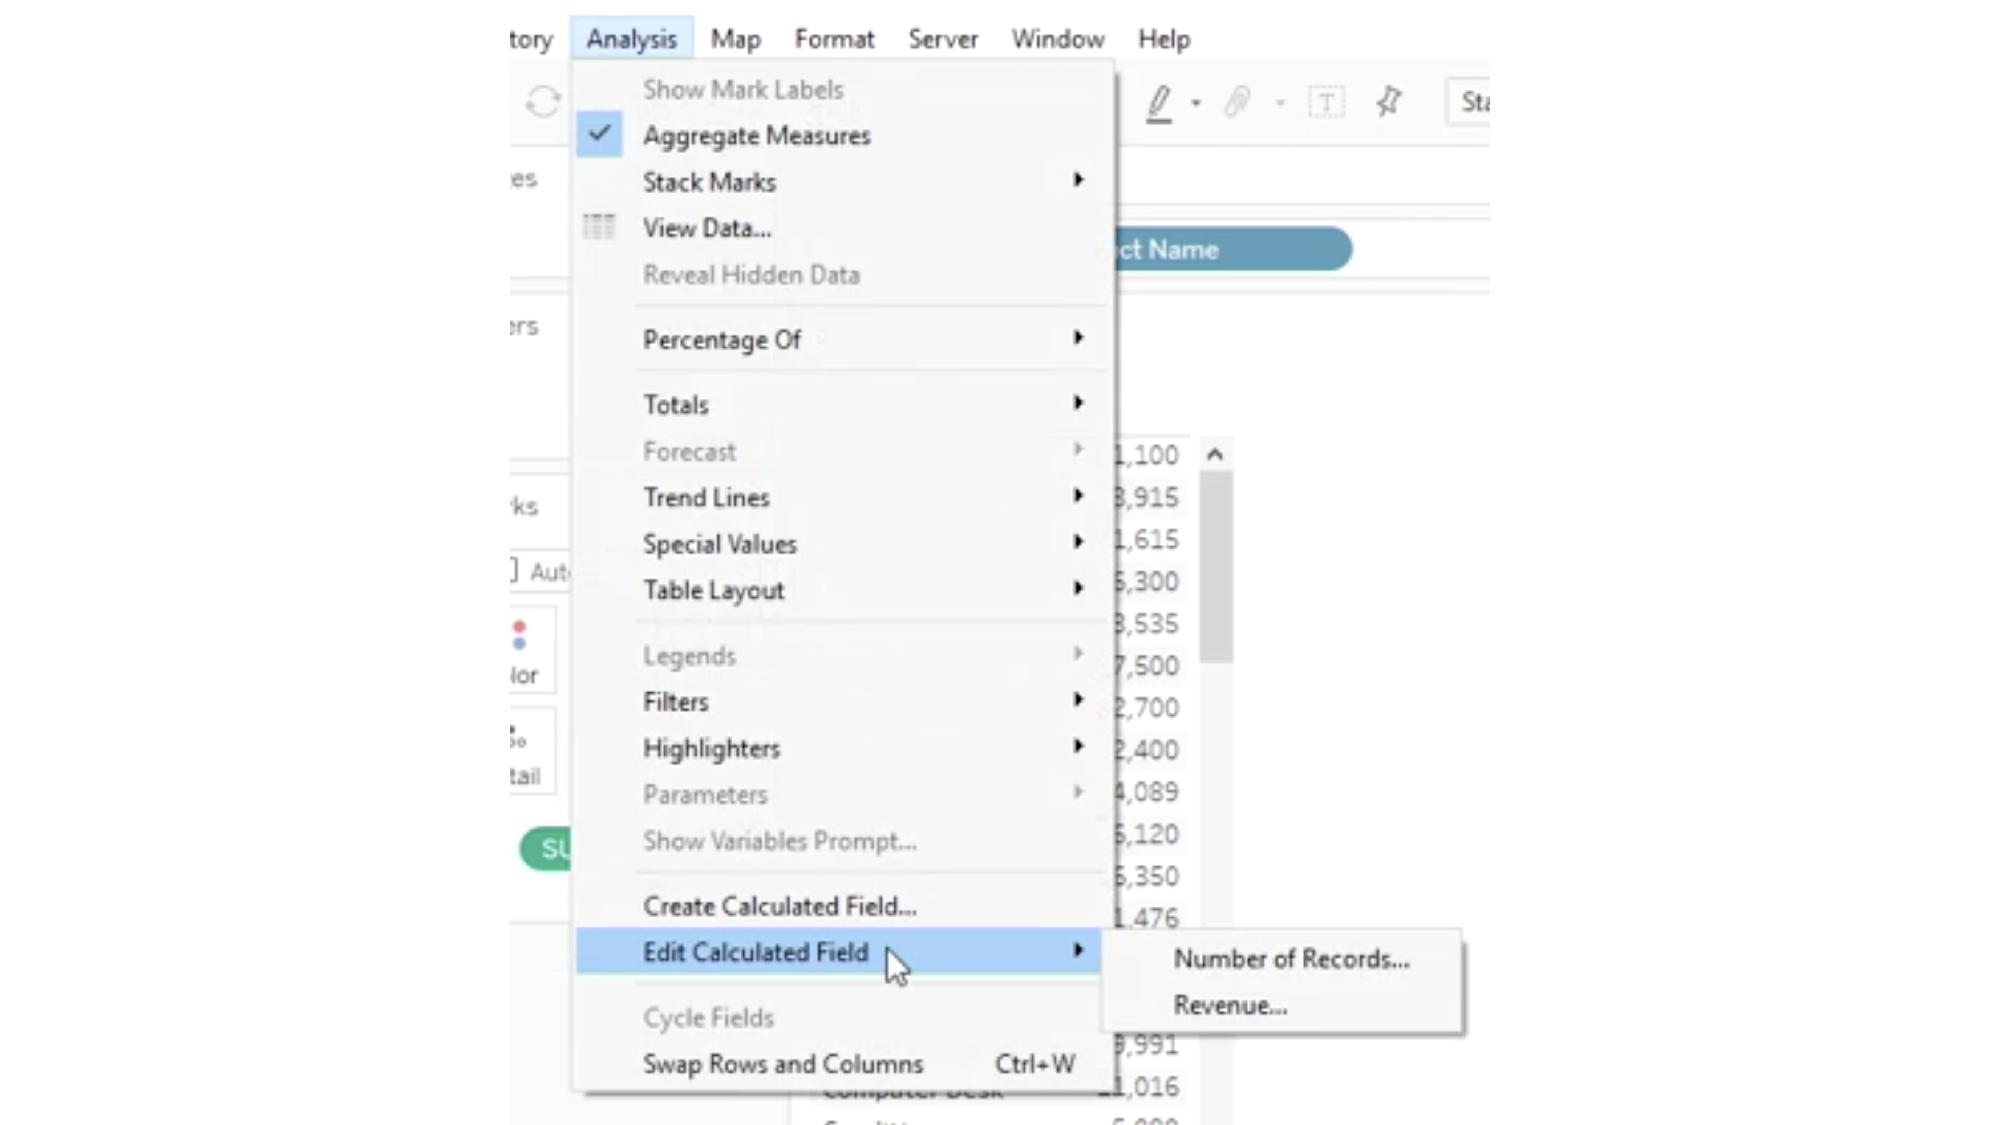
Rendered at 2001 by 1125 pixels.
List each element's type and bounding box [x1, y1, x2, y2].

picture [510, 0, 1490, 1125]
